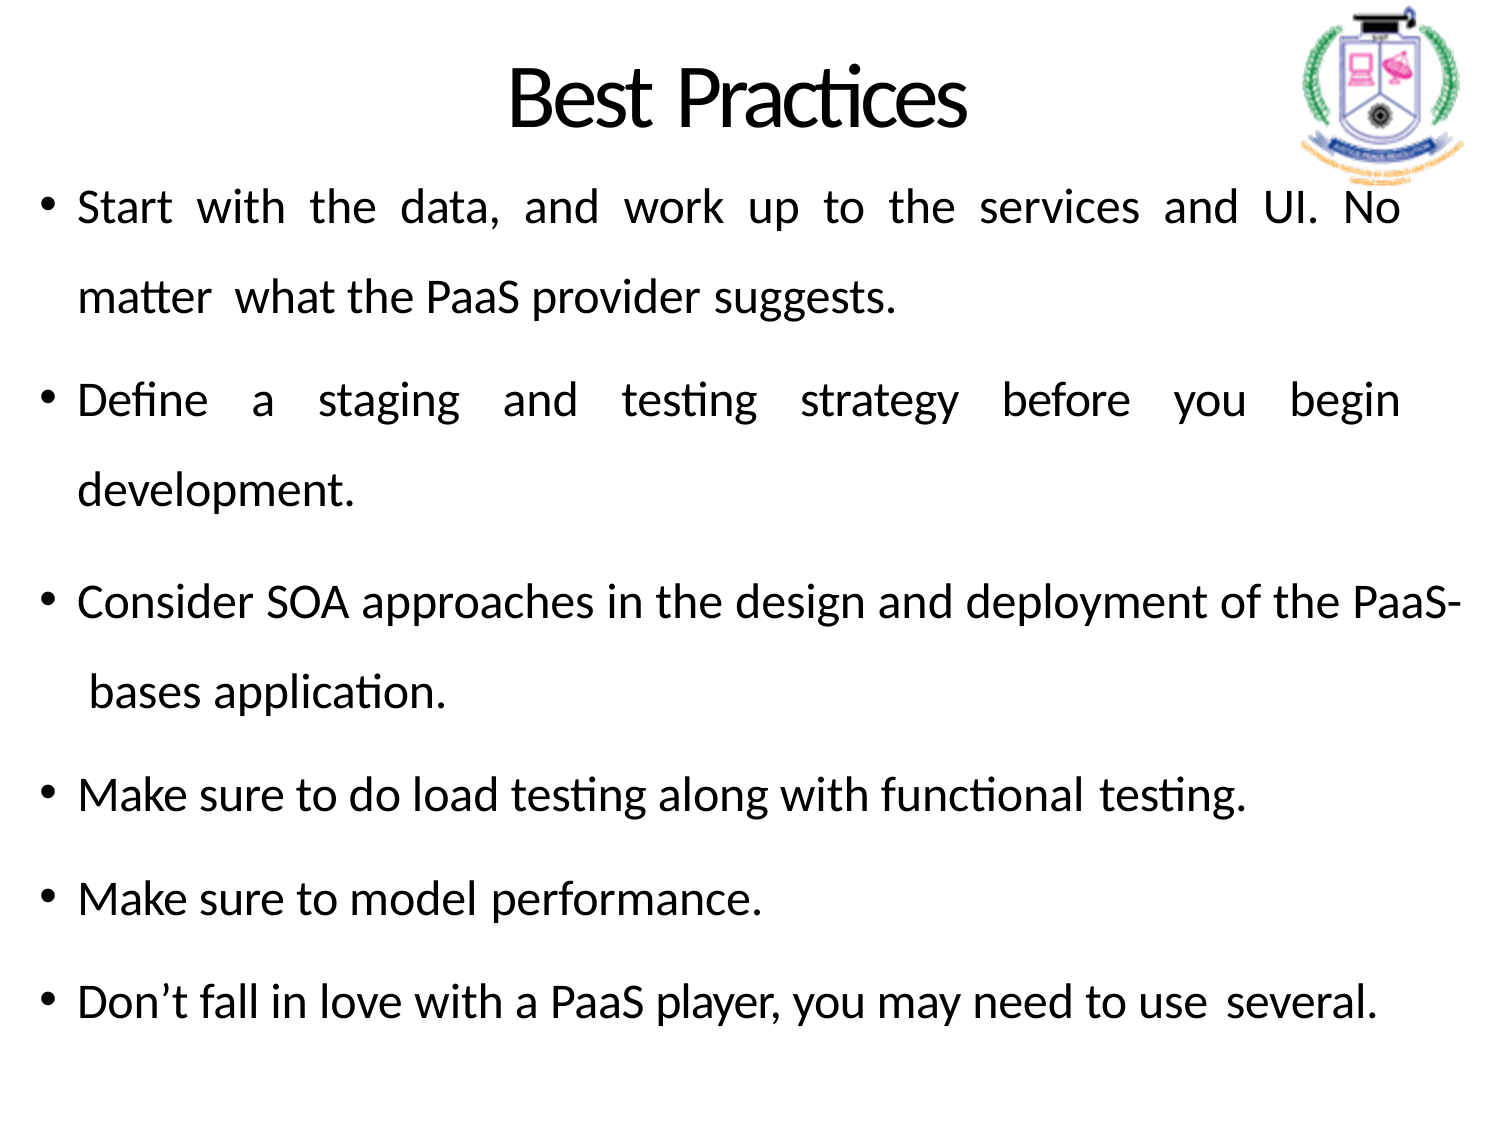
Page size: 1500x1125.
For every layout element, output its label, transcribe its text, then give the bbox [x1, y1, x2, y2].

title Best Practices [231, 0, 1244, 133]
picture [1283, 3, 1500, 203]
text_box Start with the data, and work up to the services and UI. No matter what the PaaS provider suggests. Define a staging and testing strategy before you begin development. Consider SOA approaches in the design and deployment of the PaaS- bases application. Make sure to do load testing along with functional testing. Make sure to model performance. Don’t fall in love with a PaaS player, you may need to use several. [37, 133, 1463, 1029]
